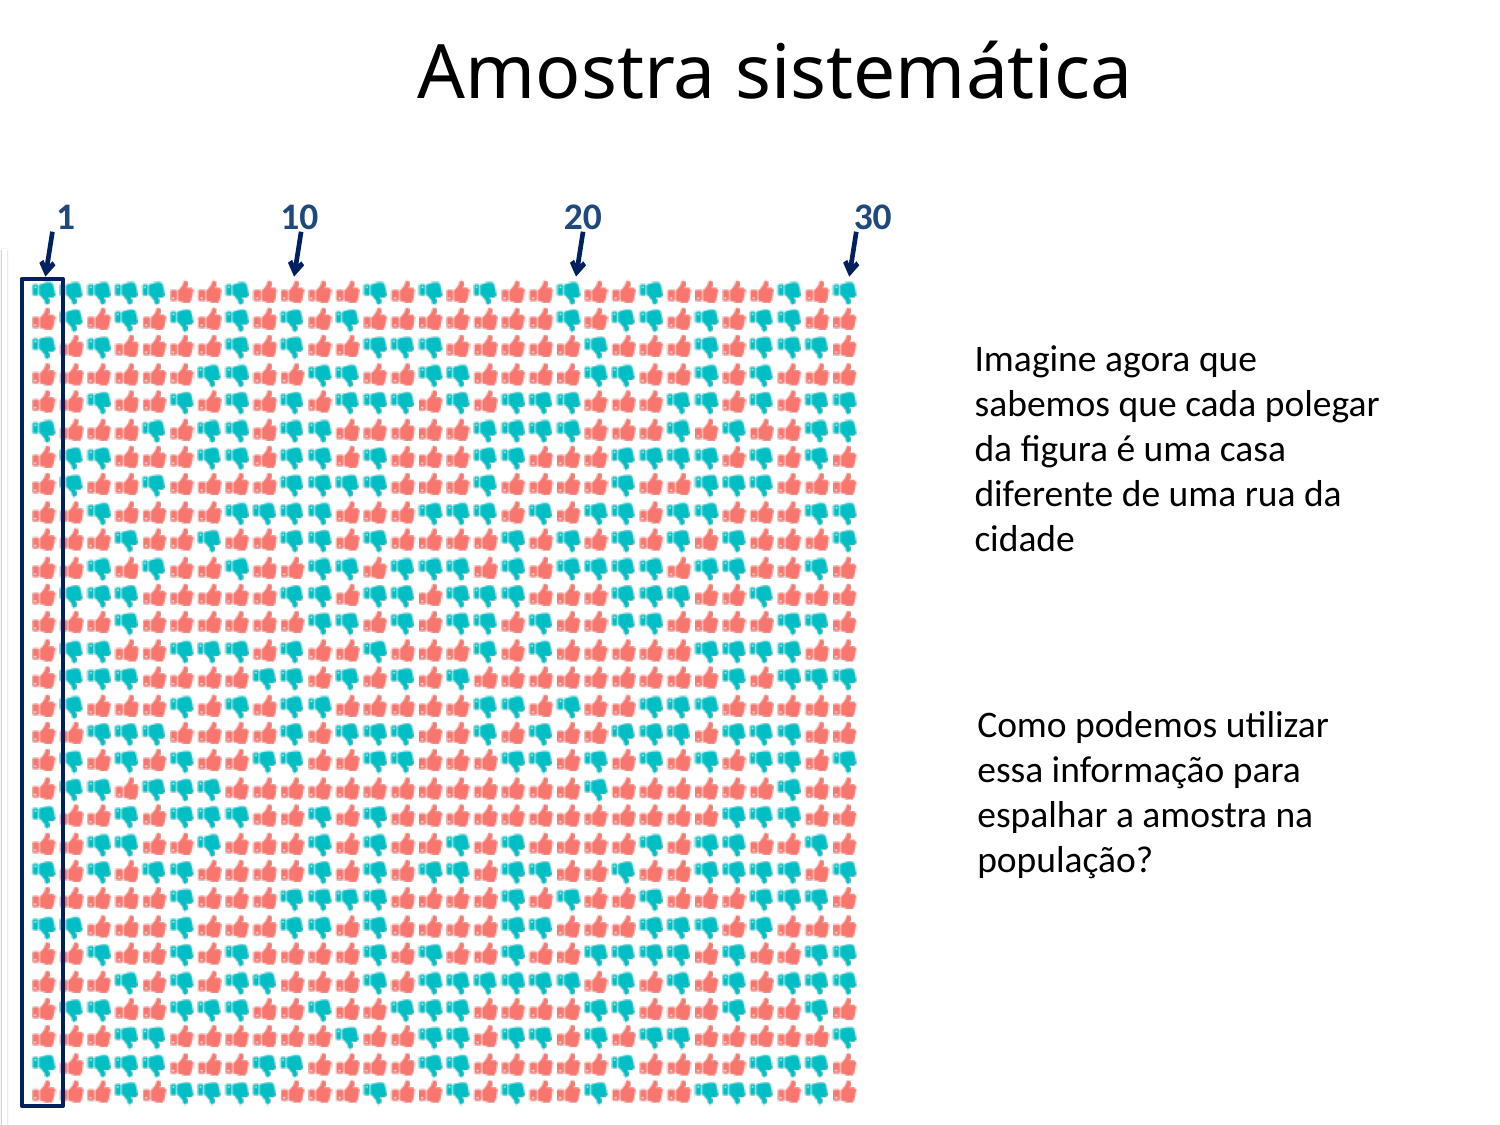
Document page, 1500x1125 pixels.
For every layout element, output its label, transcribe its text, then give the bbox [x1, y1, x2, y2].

text_box Imagine agora que sabemos que cada polegar da figura é uma casa diferente de uma rua da cidade [921, 326, 1412, 566]
text_box 20 [549, 184, 656, 218]
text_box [575, 231, 584, 277]
text_box 10 [265, 184, 372, 218]
text_box Como podemos utilizar essa informação para espalhar a amostra na população? [962, 692, 1376, 888]
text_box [293, 231, 302, 277]
text_box 1 [41, 184, 148, 218]
picture [0, 219, 916, 1125]
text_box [45, 231, 53, 277]
text_box Amostra sistemática [194, 15, 1300, 121]
text_box 30 [838, 184, 946, 245]
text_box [849, 231, 857, 277]
